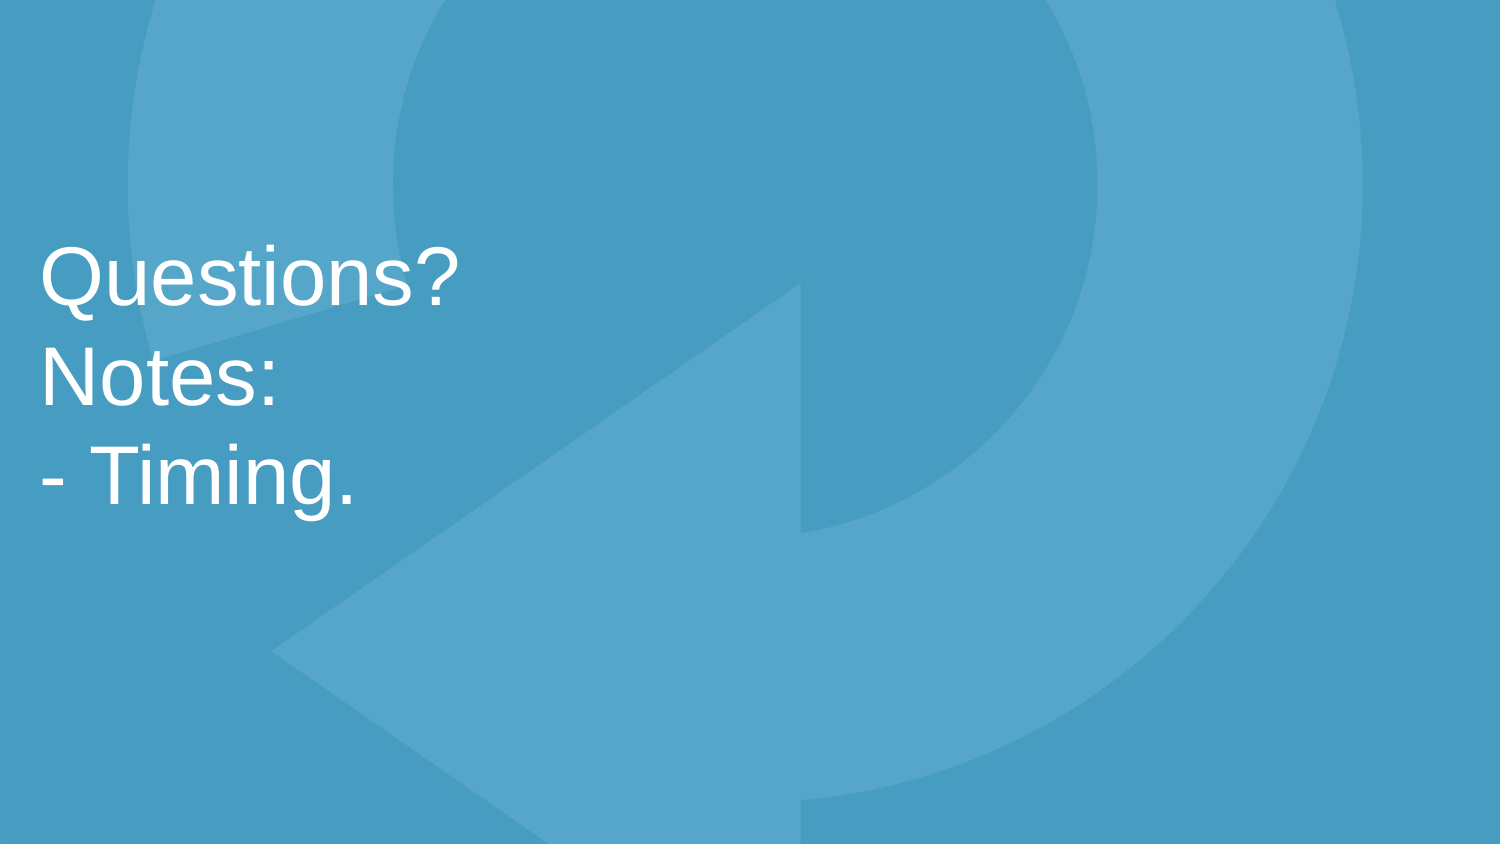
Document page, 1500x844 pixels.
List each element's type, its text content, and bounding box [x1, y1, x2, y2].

picture [0, 0, 1500, 844]
title Questions? Notes: - Timing. [24, 212, 1475, 632]
